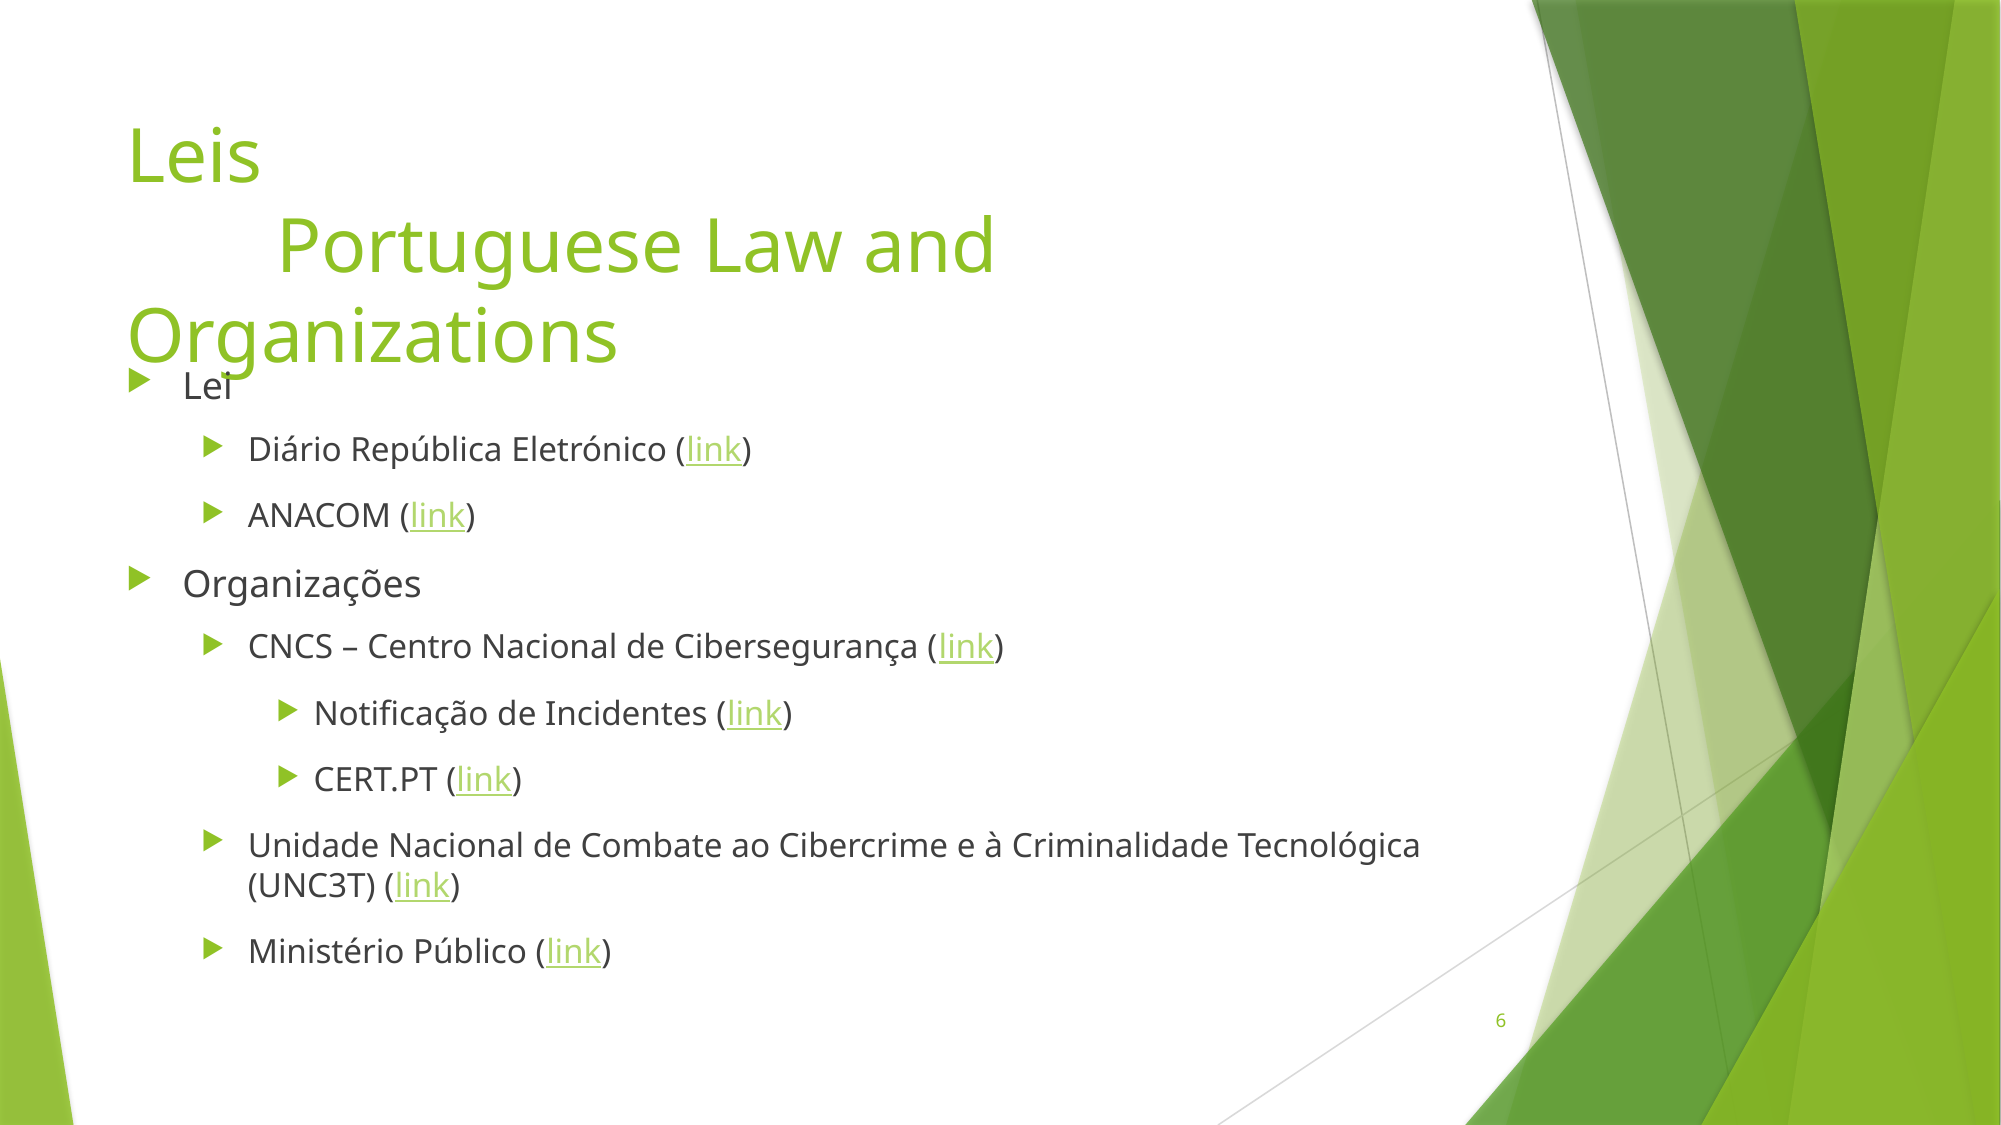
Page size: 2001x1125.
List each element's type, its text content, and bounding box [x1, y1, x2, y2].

title Leis Portuguese Law and Organizations [111, 99, 1522, 317]
slide_number 6 [1409, 991, 1522, 1051]
list Lei Diário República Eletrónico (link) ANACOM (link) Organizações CNCS – Centro Nacional de Cibersegurança (link) Notificação de Incidentes (link) CERT.PT (link) Unidade Nacional de Combate ao Cibercrime e à Criminalidade Tecnológica (UNC3T) (link) Ministério Público (link) [111, 354, 1522, 992]
